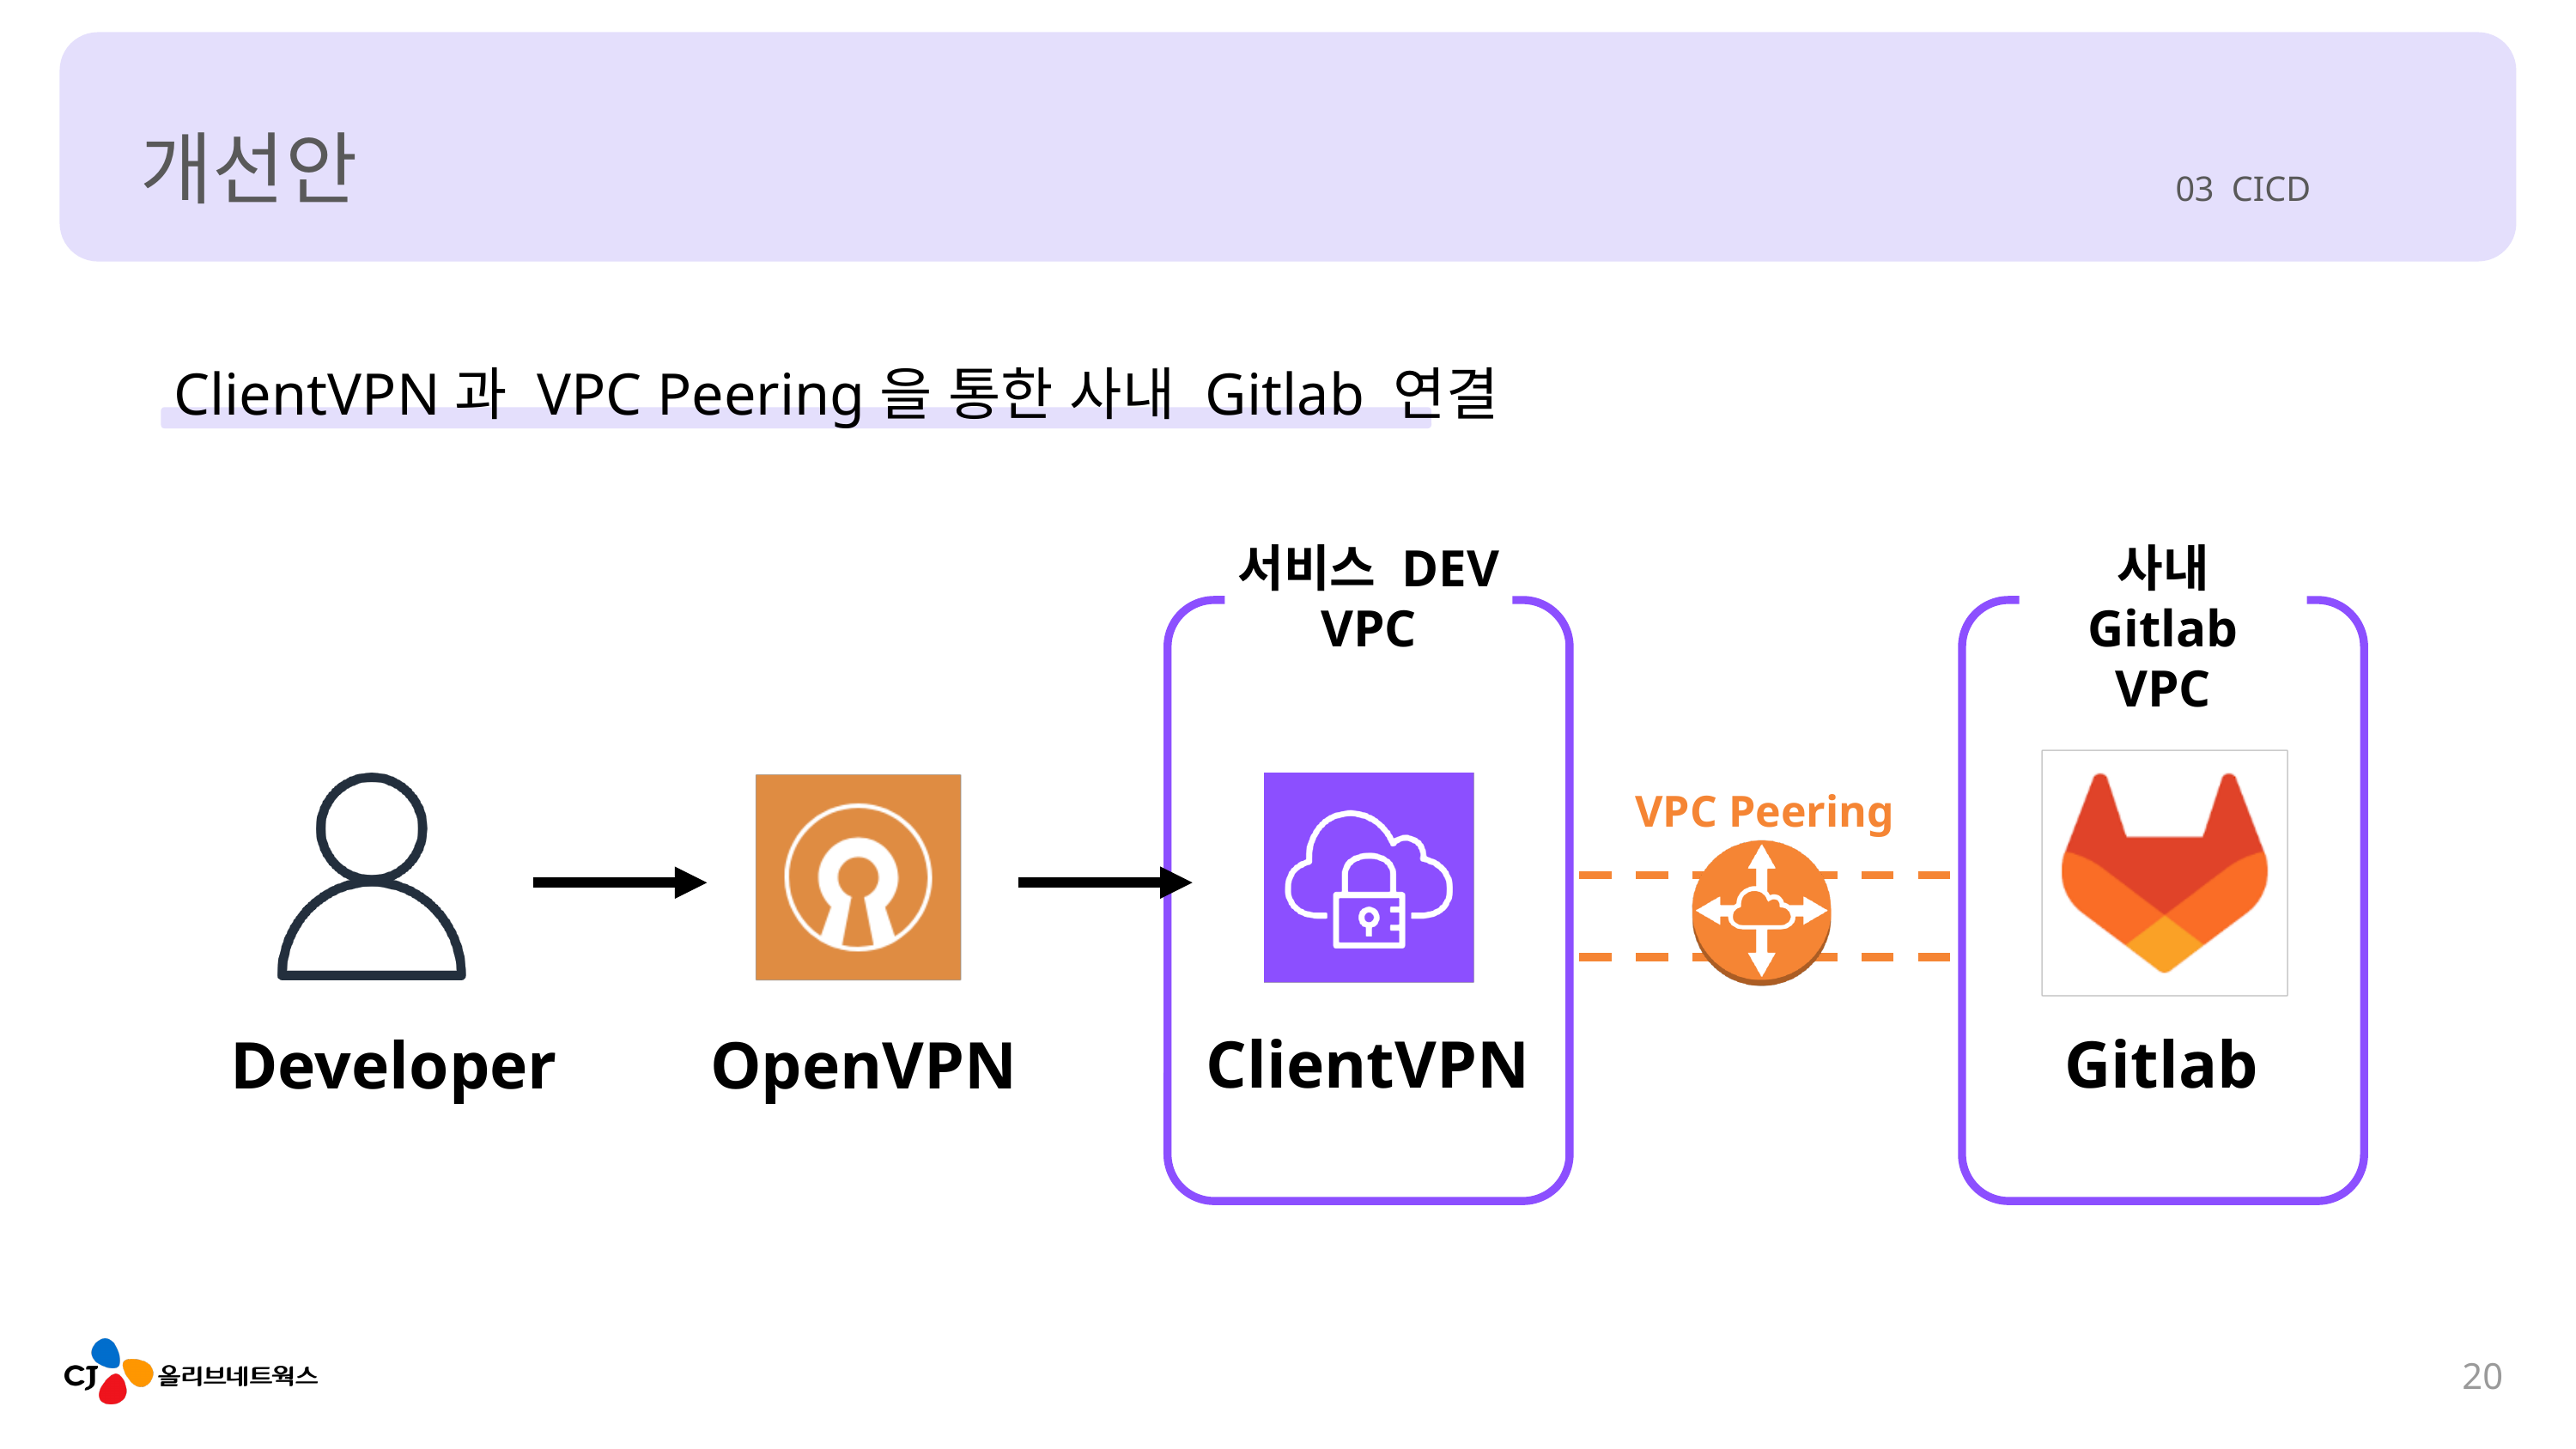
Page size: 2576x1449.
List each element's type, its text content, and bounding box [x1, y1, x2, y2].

text_box 서비스 DEV VPC [1224, 530, 1513, 664]
text_box Developer [217, 1017, 806, 1108]
picture [1671, 819, 1852, 1007]
text_box [1165, 597, 1572, 1203]
picture [64, 1338, 318, 1404]
text_box ClientVPN과 VPC Peering을 통한 사내 Gitlab 연결 [161, 351, 1886, 433]
picture [1236, 743, 1503, 1010]
slide_number 20 [2215, 1352, 2517, 1404]
picture [1981, 689, 2349, 1051]
text_box Gitlab [1984, 1058, 2340, 1107]
text_box 사내 Gitlab VPC [2019, 530, 2307, 688]
text_box ClientVPN [1176, 1016, 1560, 1107]
text_box [1959, 597, 2366, 1203]
text_box 개선안 [127, 85, 1662, 246]
picture [240, 743, 501, 1005]
text_box OpenVPN [806, 1017, 1165, 1108]
text_box 03 CICD [2175, 166, 2409, 213]
picture [693, 712, 1018, 1038]
text_box VPC Peering [1622, 778, 1959, 842]
